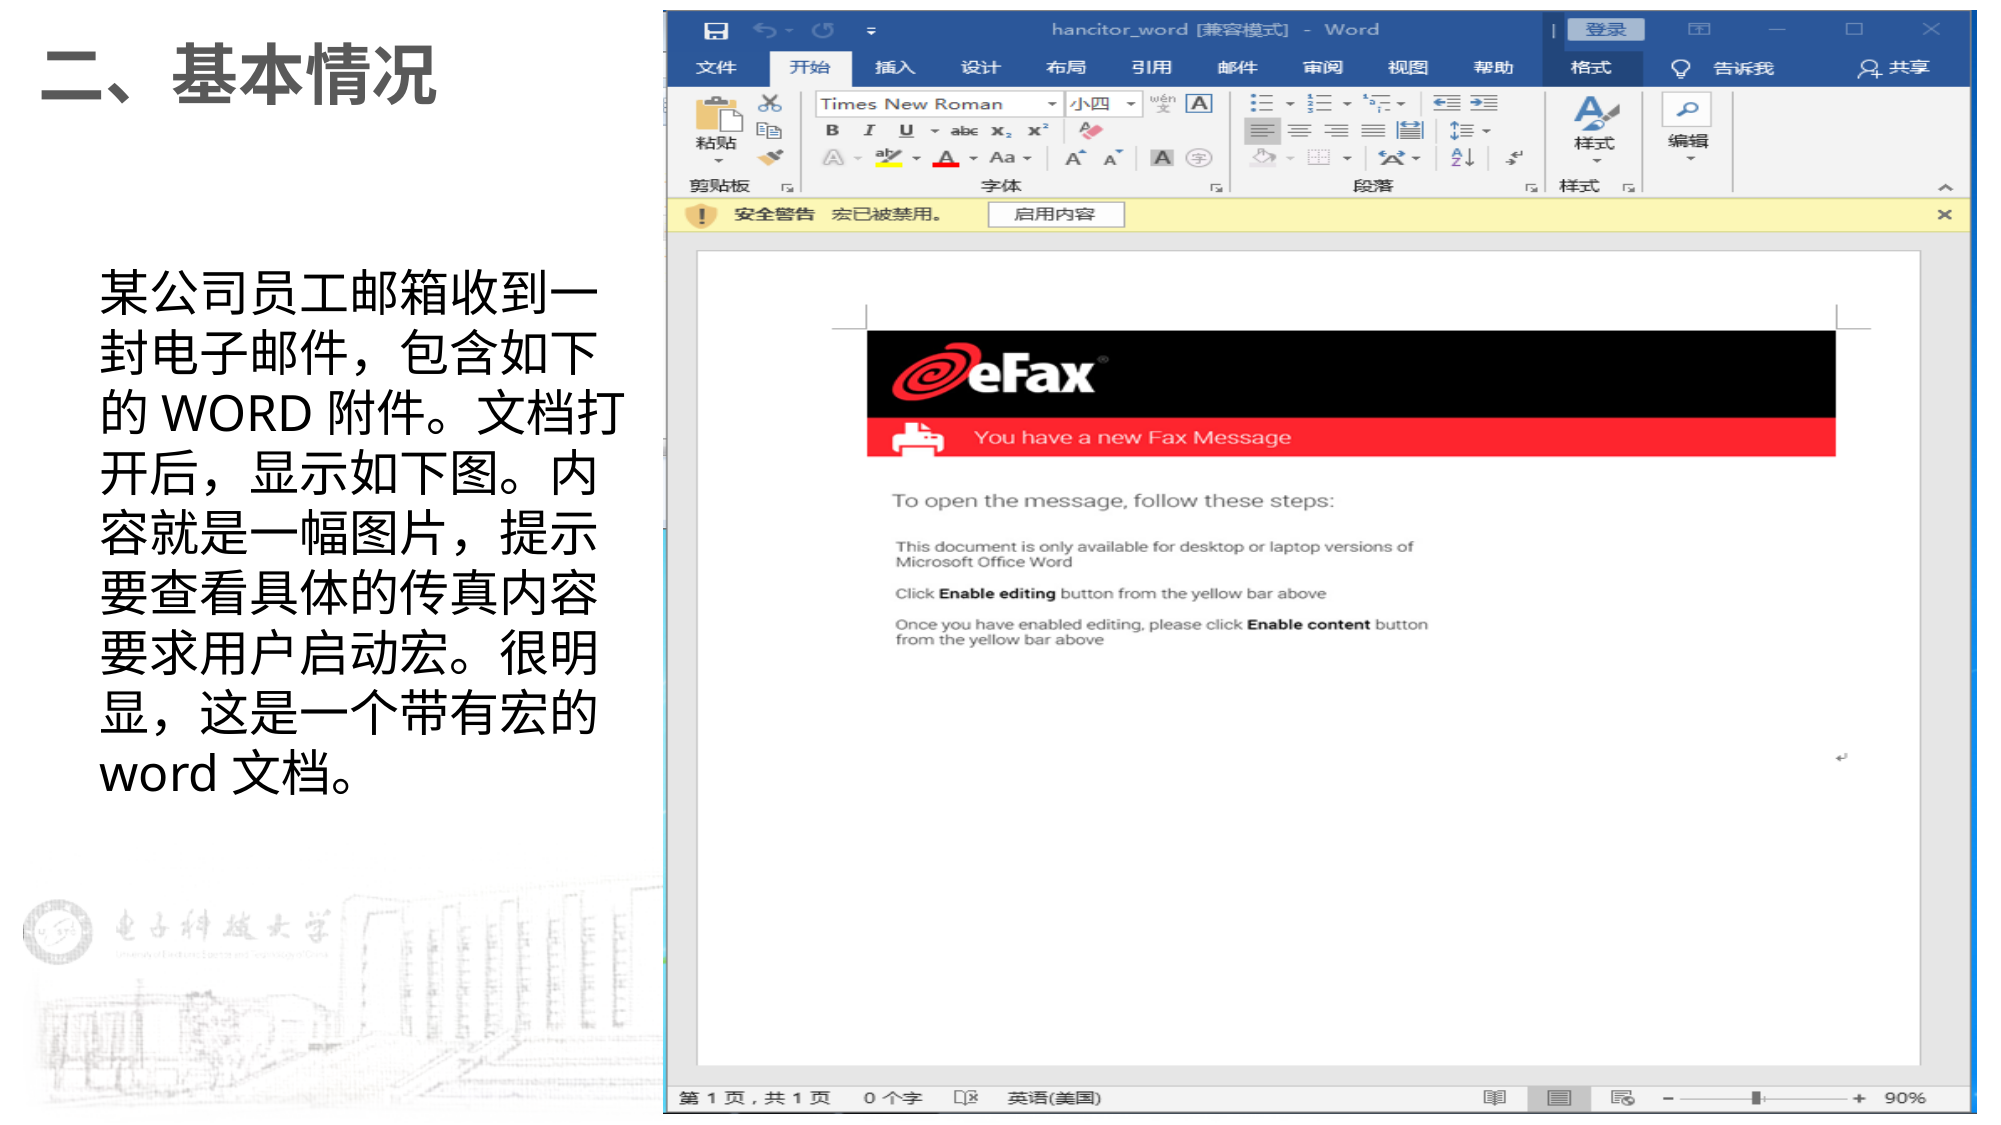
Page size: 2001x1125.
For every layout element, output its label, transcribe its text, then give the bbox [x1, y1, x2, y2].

text_box 某公司员工邮箱收到一封电子邮件，包含如下的WORD附件。文档打开后，显示如下图。内容就是一幅图片，提示要查看具体的传真内容要求用户启动宏。很明显，这是一个带有宏的word文档。 [85, 253, 662, 809]
text_box 二、基本情况 [23, 25, 662, 121]
picture [662, 10, 1977, 1114]
